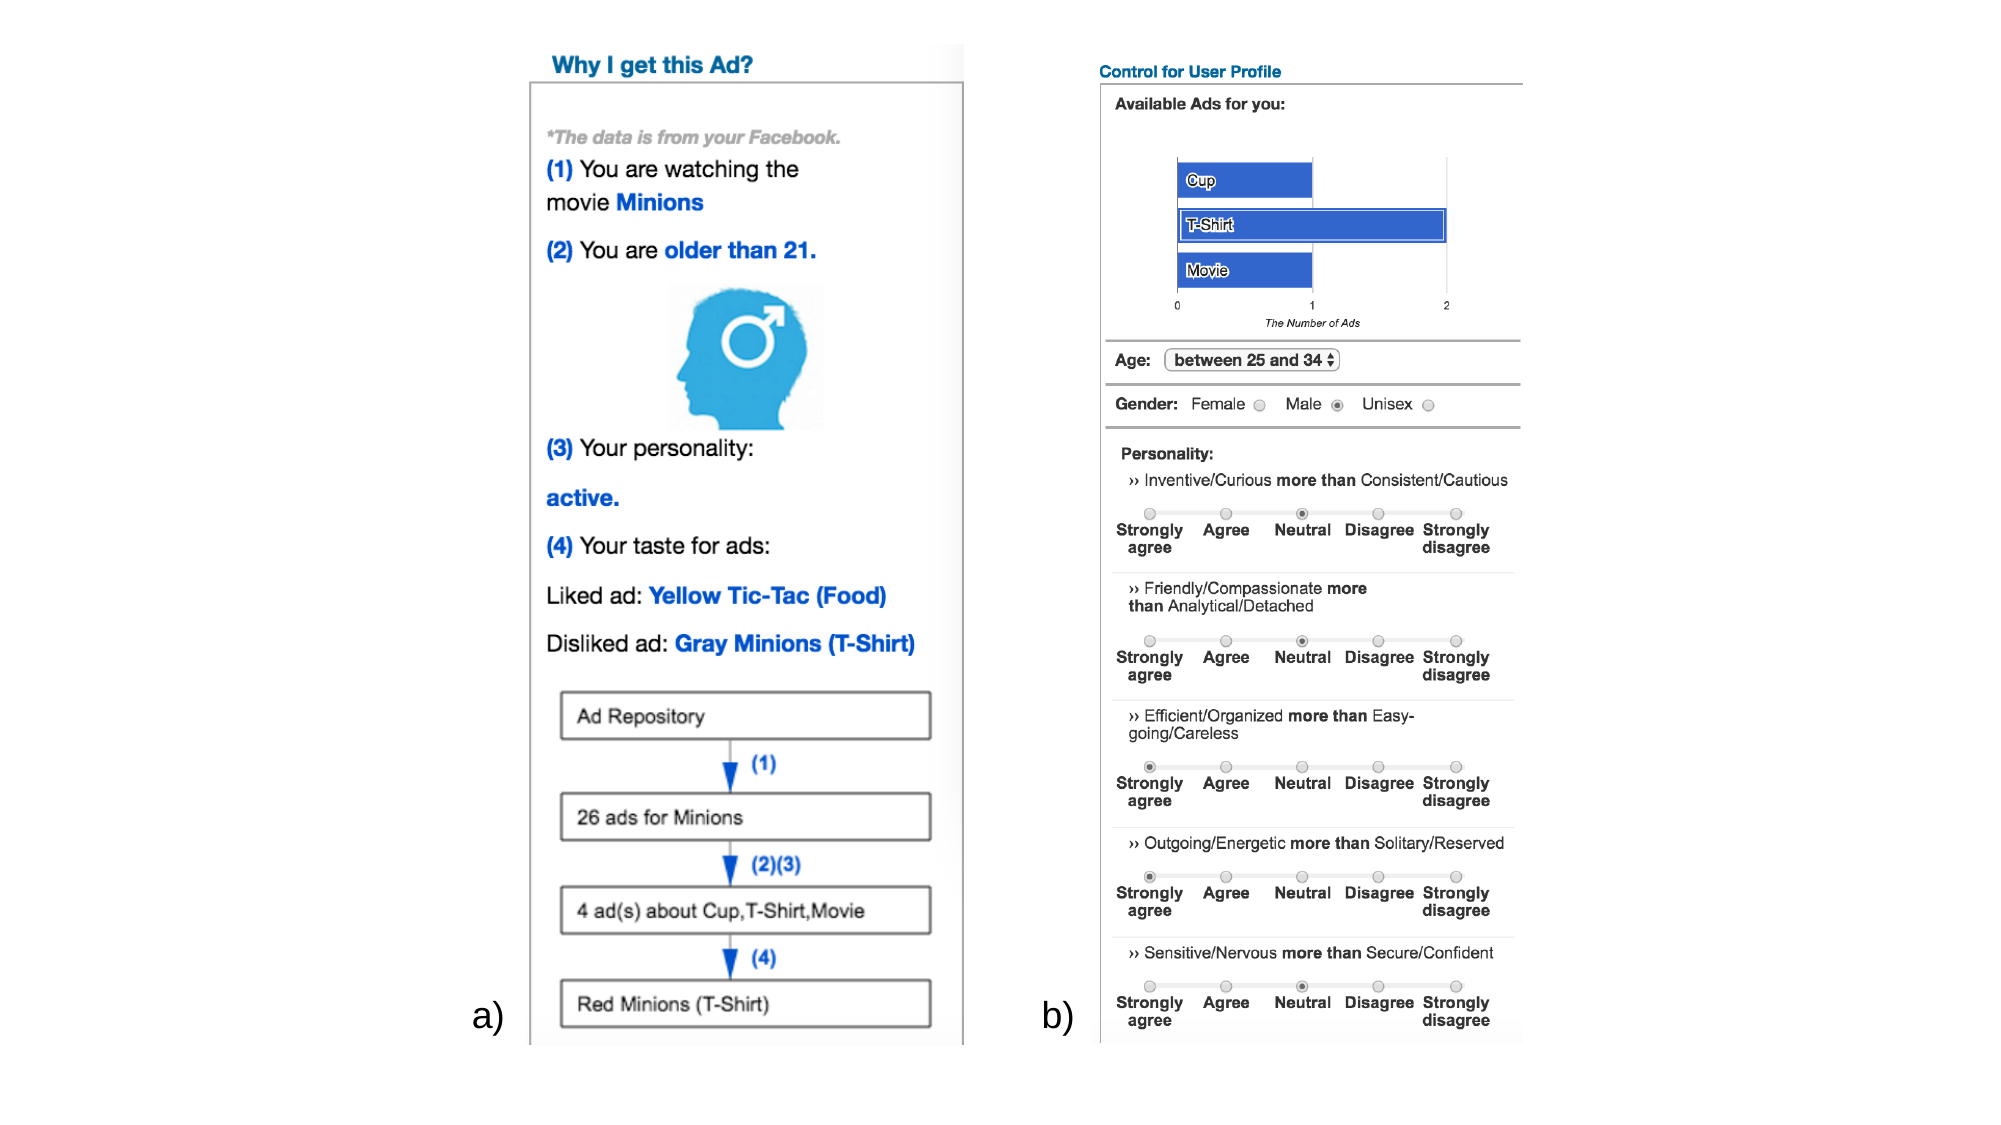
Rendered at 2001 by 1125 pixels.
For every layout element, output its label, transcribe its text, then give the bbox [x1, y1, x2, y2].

text_box a) [446, 983, 525, 1044]
picture [525, 44, 964, 1045]
text_box b) [1016, 983, 1092, 1044]
picture [1092, 58, 1523, 1044]
